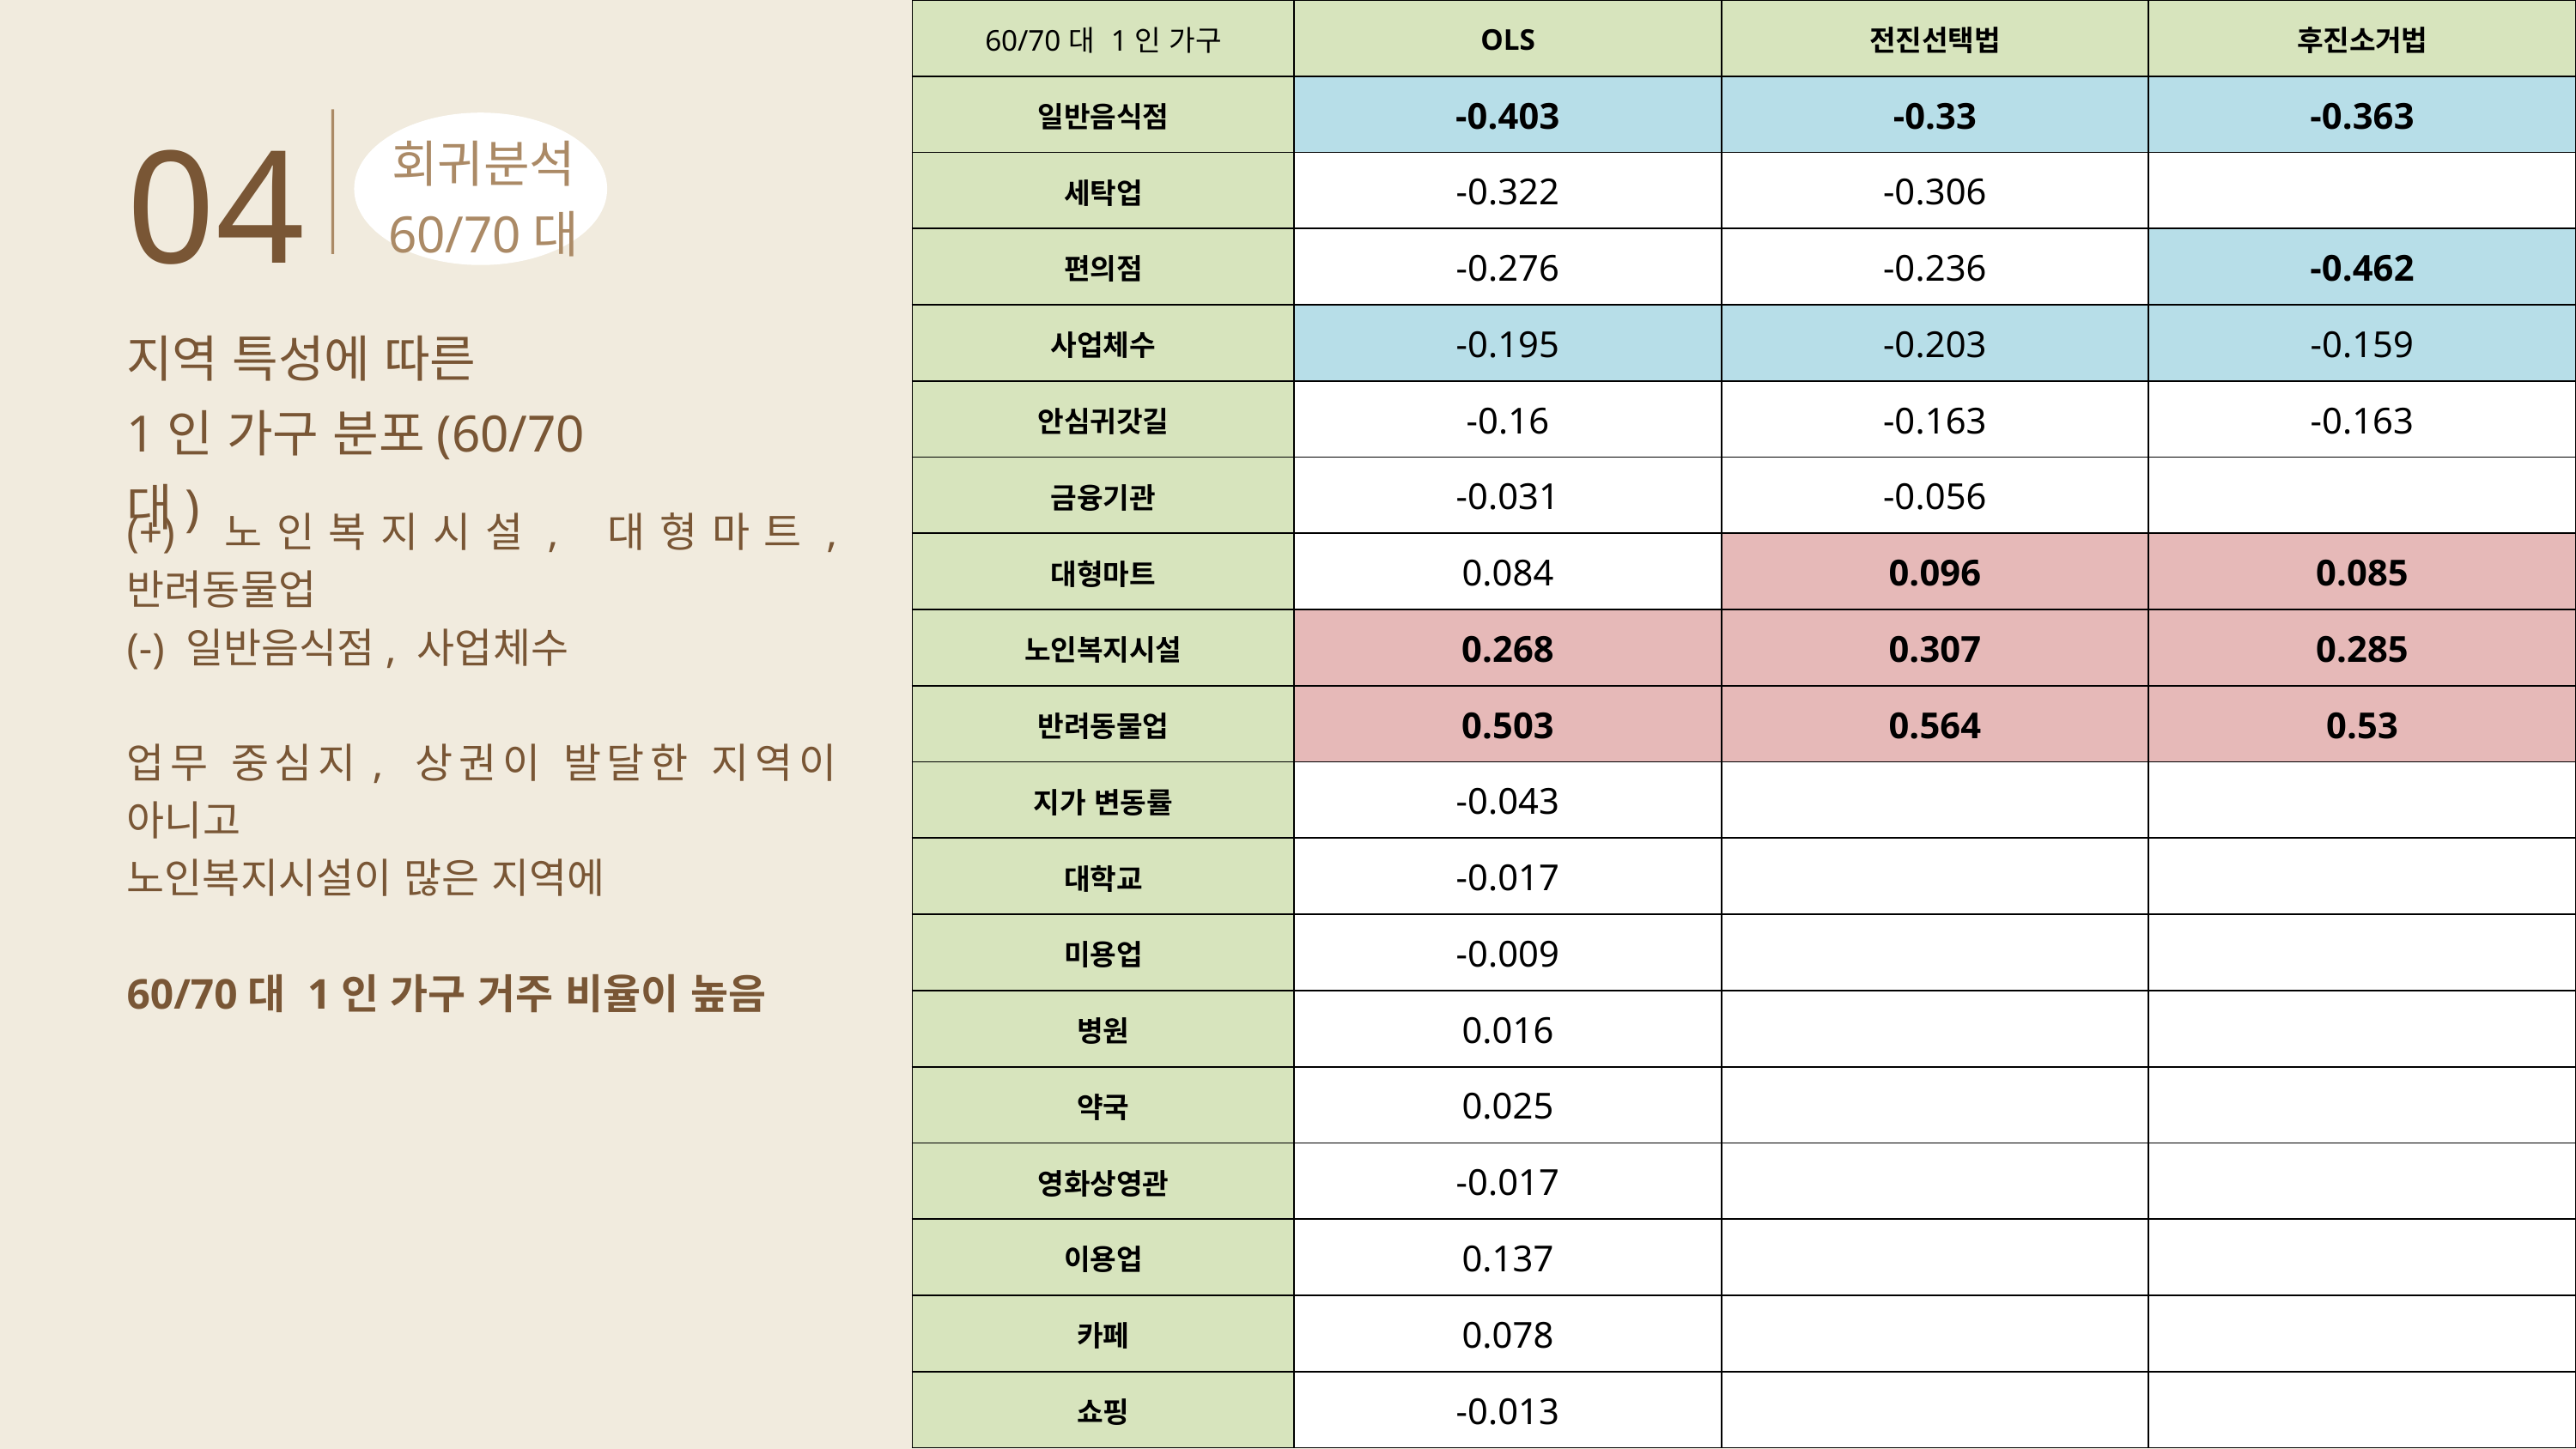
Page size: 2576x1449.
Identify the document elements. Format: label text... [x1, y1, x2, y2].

table_cell -0.276 [1295, 229, 1721, 304]
table_cell 대형마트 [913, 534, 1293, 609]
table_cell -0.322 [1295, 153, 1721, 227]
table_cell 0.096 [1722, 534, 2148, 609]
table_header 60/70대 1인 가구 [913, 1, 1293, 76]
table_cell -0.236 [1722, 229, 2148, 304]
table_cell -0.056 [1722, 458, 2148, 532]
table_cell 일반음식점 [913, 77, 1293, 152]
table_cell -0.363 [2149, 77, 2575, 152]
table_cell [1722, 1373, 2148, 1447]
table_cell 0.268 [1295, 610, 1721, 685]
table_cell [2149, 1220, 2575, 1294]
table_cell 0.084 [1295, 534, 1721, 609]
table_cell 0.285 [2149, 610, 2575, 685]
table_cell -0.462 [2149, 229, 2575, 304]
table_cell 편의점 [913, 229, 1293, 304]
table_cell 0.078 [1295, 1296, 1721, 1371]
table_cell -0.163 [2149, 382, 2575, 457]
table_cell [2149, 762, 2575, 837]
table_cell [2149, 991, 2575, 1066]
table_cell 약국 [913, 1068, 1293, 1143]
table_cell [2149, 153, 2575, 227]
table_cell [2149, 839, 2575, 913]
table_cell [2149, 458, 2575, 532]
table_cell -0.009 [1295, 915, 1721, 990]
table_cell -0.031 [1295, 458, 1721, 532]
table_cell 0.503 [1295, 687, 1721, 761]
table_cell 0.307 [1722, 610, 2148, 685]
table_cell 지가 변동률 [913, 762, 1293, 837]
table_cell -0.33 [1722, 77, 2148, 152]
table_cell [1722, 1220, 2148, 1294]
text_box 04 [126, 76, 322, 294]
table_cell 카페 [913, 1296, 1293, 1371]
table_cell -0.017 [1295, 839, 1721, 913]
table_cell -0.163 [1722, 382, 2148, 457]
table_cell 노인복지시설 [913, 610, 1293, 685]
table_cell 쇼핑 [913, 1373, 1293, 1447]
table_cell -0.017 [1295, 1143, 1721, 1218]
table_cell [1722, 991, 2148, 1066]
table_cell 세탁업 [913, 153, 1293, 227]
table_cell 0.53 [2149, 687, 2575, 761]
table_cell 0.085 [2149, 534, 2575, 609]
table_header 전진선택법 [1722, 1, 2148, 76]
table_header OLS [1295, 1, 1721, 76]
text_box 지역 특성에 따른 1인 가구 분포(60/70대) [126, 312, 644, 497]
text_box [354, 112, 608, 265]
table_cell 대학교 [913, 839, 1293, 913]
table_cell [2149, 1296, 2575, 1371]
table_cell 이용업 [913, 1220, 1293, 1294]
table_cell -0.203 [1722, 306, 2148, 380]
table_cell [1722, 1143, 2148, 1218]
table_cell 0.564 [1722, 687, 2148, 761]
table_cell -0.16 [1295, 382, 1721, 457]
table_cell 미용업 [913, 915, 1293, 990]
table_cell [1722, 1296, 2148, 1371]
table_cell 금융기관 [913, 458, 1293, 532]
table_cell [2149, 915, 2575, 990]
table_cell [1722, 839, 2148, 913]
table_cell [1722, 915, 2148, 990]
table_cell [1722, 1068, 2148, 1143]
table_cell -0.013 [1295, 1373, 1721, 1447]
table_cell -0.043 [1295, 762, 1721, 837]
table_cell -0.403 [1295, 77, 1721, 152]
table_cell 안심귀갓길 [913, 382, 1293, 457]
table_cell [2149, 1068, 2575, 1143]
table_cell [2149, 1143, 2575, 1218]
table_cell -0.195 [1295, 306, 1721, 380]
table_header 후진소거법 [2149, 1, 2575, 76]
table_cell [2149, 1373, 2575, 1447]
table_cell 반려동물업 [913, 687, 1293, 761]
table_cell 영화상영관 [913, 1143, 1293, 1218]
table_cell [1722, 762, 2148, 837]
table_cell 사업체수 [913, 306, 1293, 380]
table_cell -0.159 [2149, 306, 2575, 380]
table_cell 0.016 [1295, 991, 1721, 1066]
text_box (+) 노인복지시설, 대형마트, 반려동물업 (-) 일반음식점, 사업체수 업무 중심지, 상권이 발달한 지역이 아니고 노인복지시설이 많은 지역에 60/70대 1인 가구 거주 비율이 높음 [126, 497, 837, 1017]
table_cell -0.306 [1722, 153, 2148, 227]
table_cell 병원 [913, 991, 1293, 1066]
table_cell 0.137 [1295, 1220, 1721, 1294]
table_cell 0.025 [1295, 1068, 1721, 1143]
